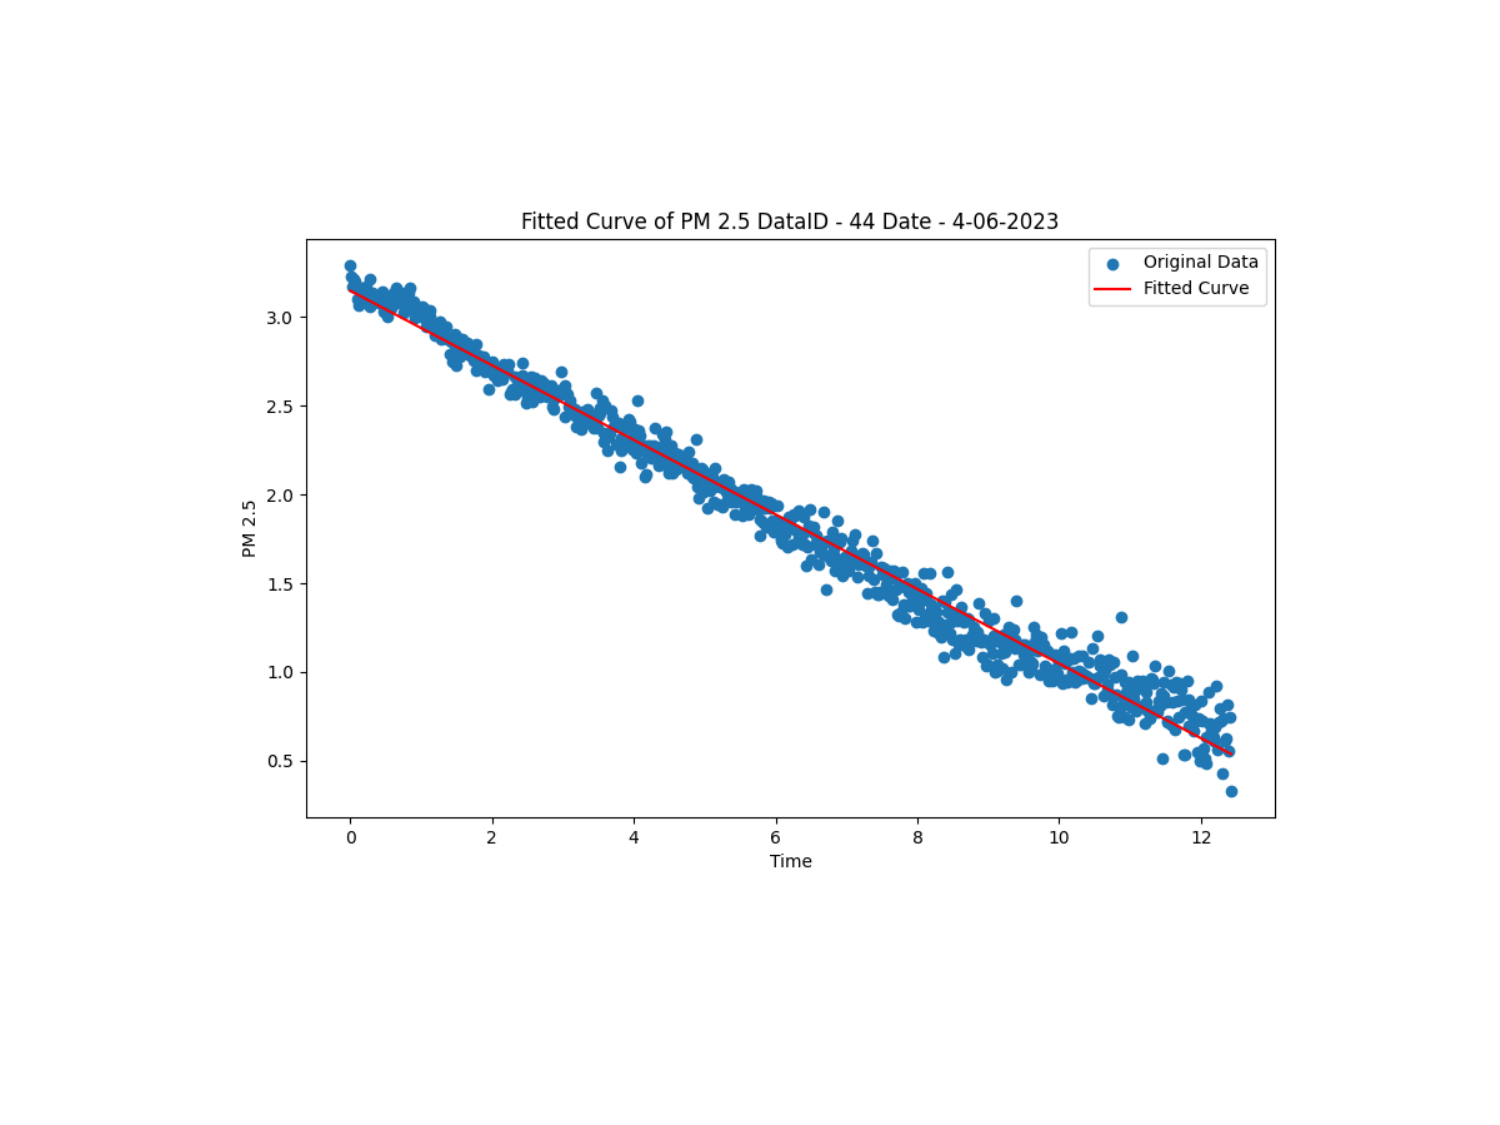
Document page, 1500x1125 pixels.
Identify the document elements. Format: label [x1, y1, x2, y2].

picture [149, 149, 1401, 901]
